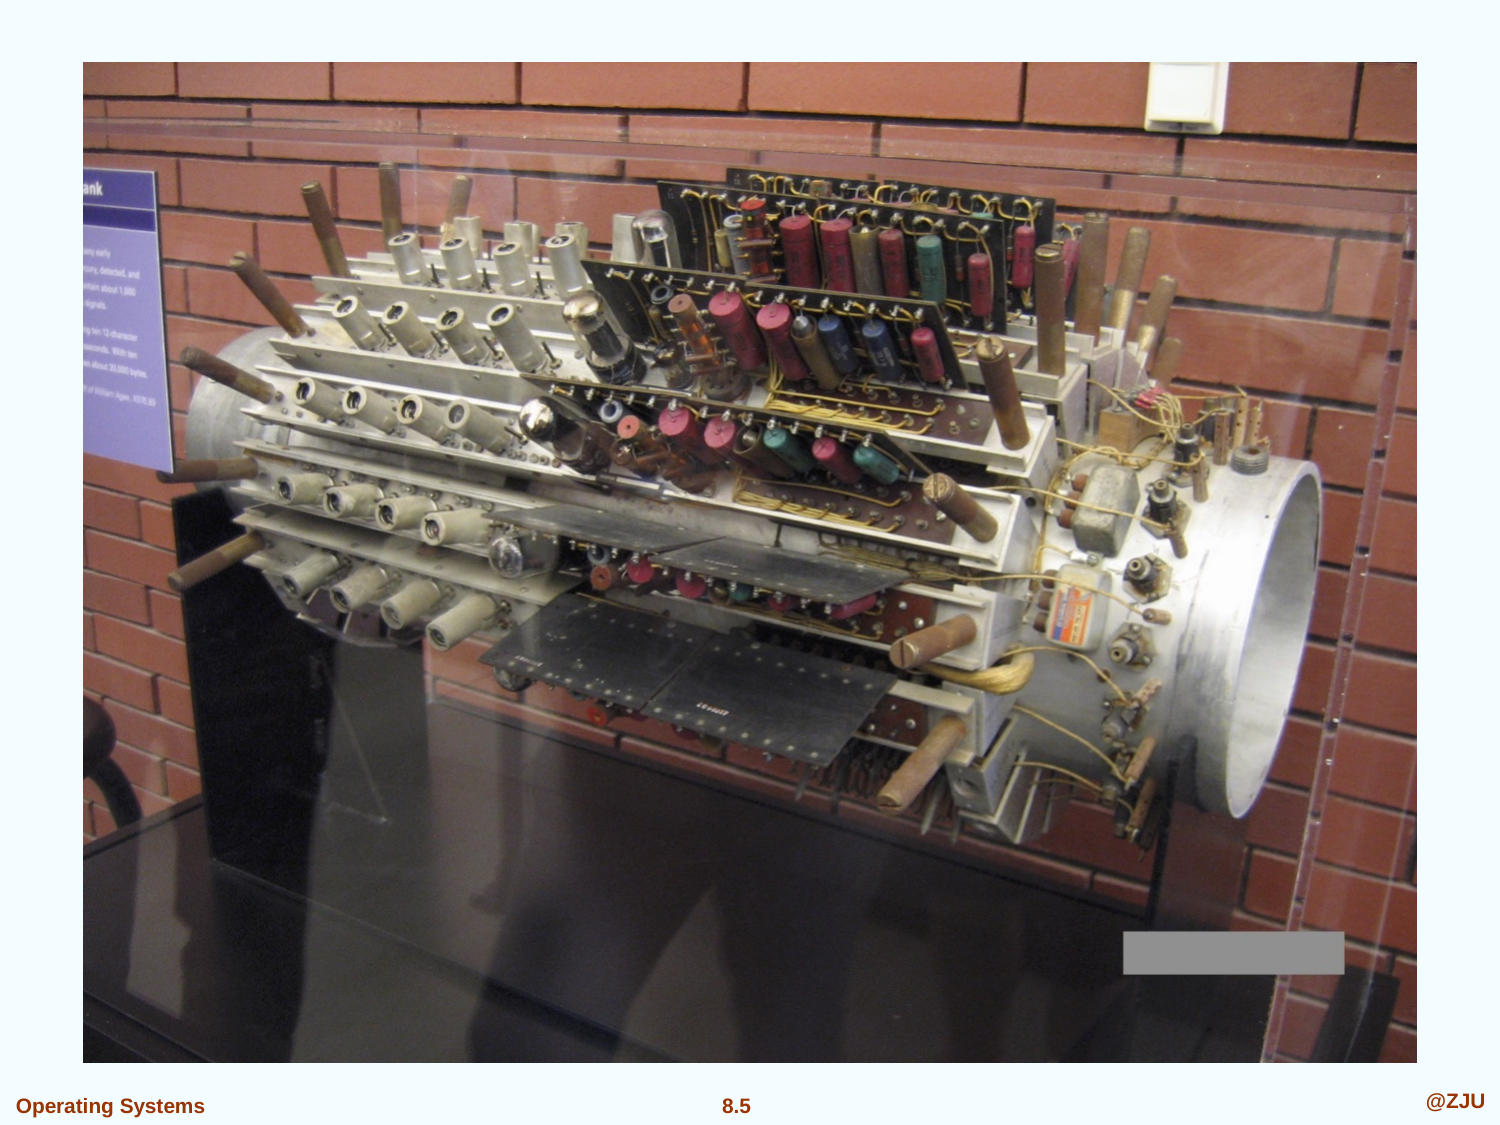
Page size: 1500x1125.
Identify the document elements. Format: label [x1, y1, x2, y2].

picture [83, 62, 1417, 1063]
